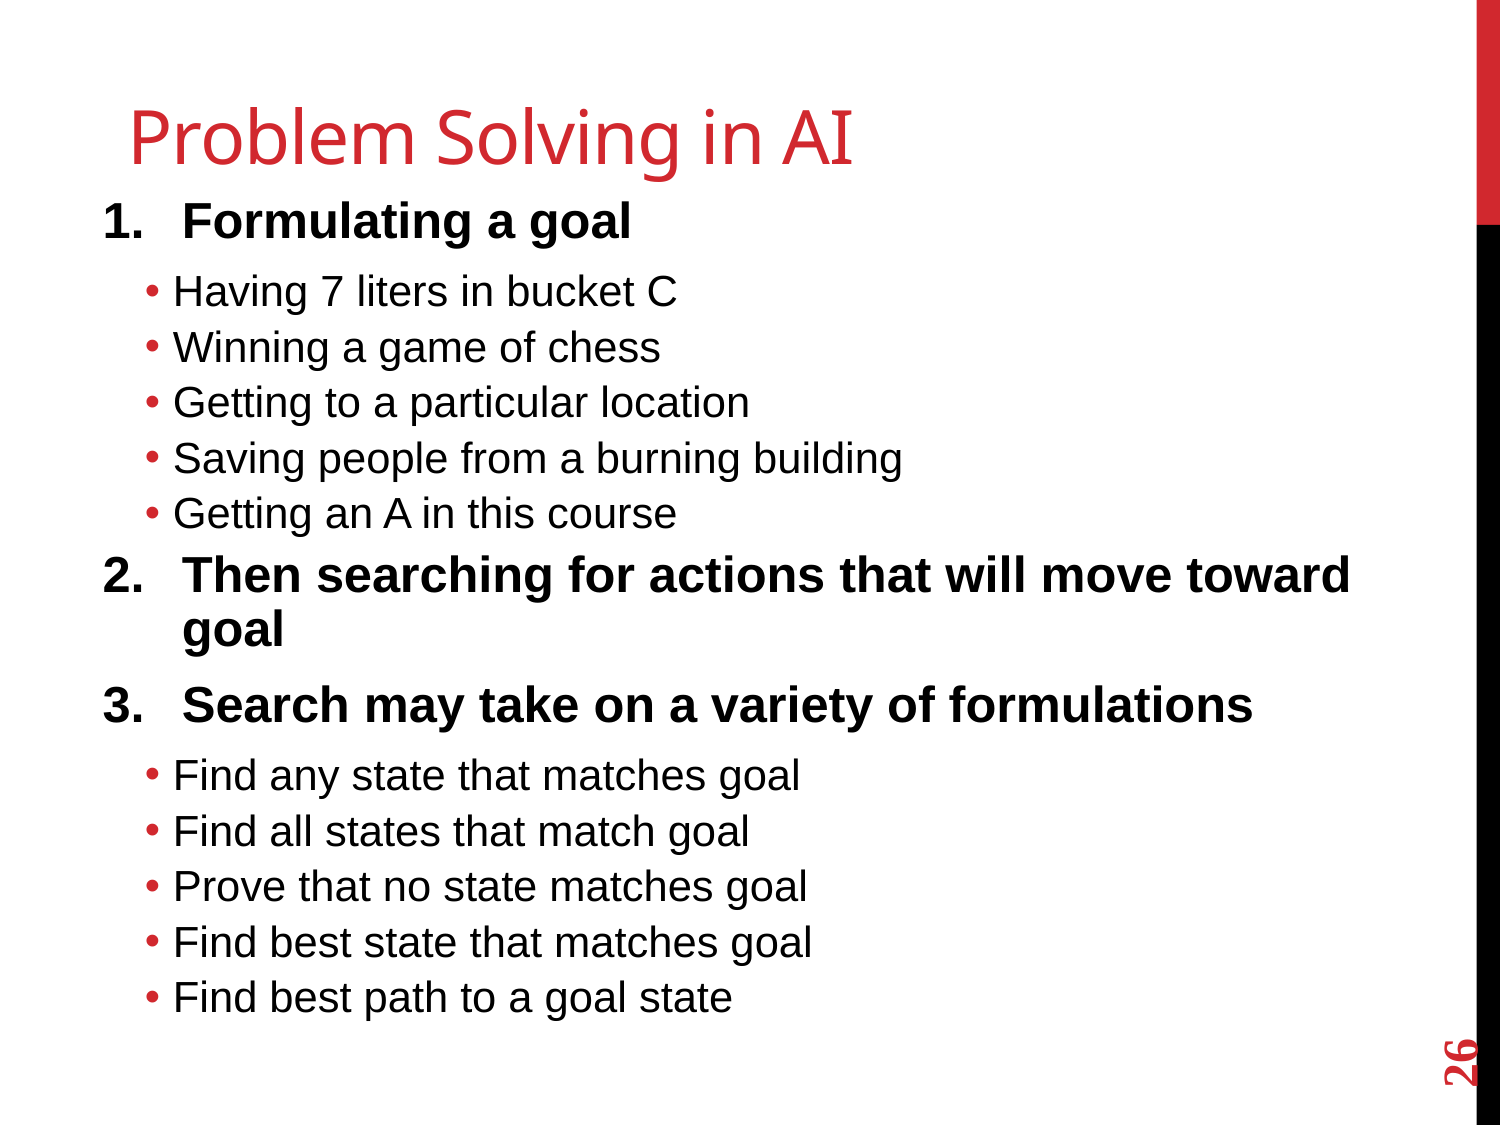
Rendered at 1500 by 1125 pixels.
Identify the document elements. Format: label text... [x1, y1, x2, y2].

list Formulating a goal Having 7 liters in bucket C Winning a game of chess Getting to a particular location Saving people from a burning building Getting an A in this course Then searching for actions that will move toward goal Search may take on a variety of formulations Find any state that matches goal Find all states that match goal Prove that no state matches goal Find best state that matches goal Find best path to a goal state [87, 187, 1425, 1038]
title Problem Solving in AI [112, 0, 1388, 187]
slide_number 26 [1427, 887, 1488, 1104]
